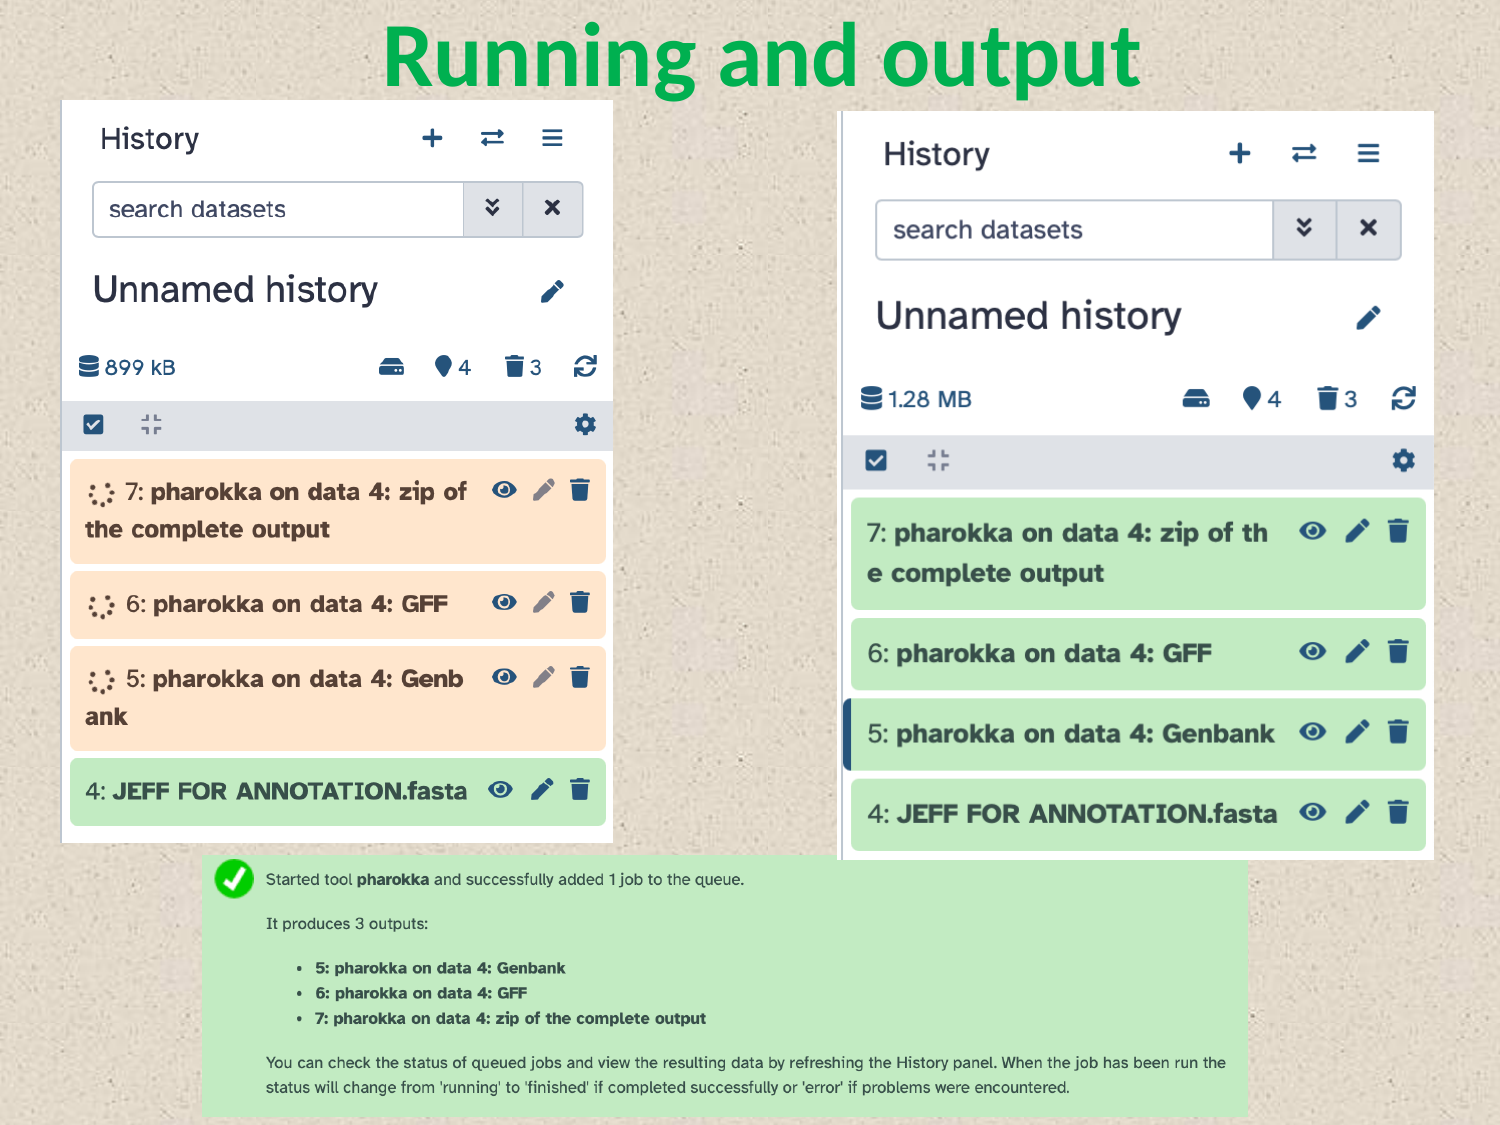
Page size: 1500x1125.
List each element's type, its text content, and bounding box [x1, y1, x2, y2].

picture [0, 0, 1500, 1125]
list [60, 99, 613, 843]
title Running and output [87, 0, 1438, 144]
